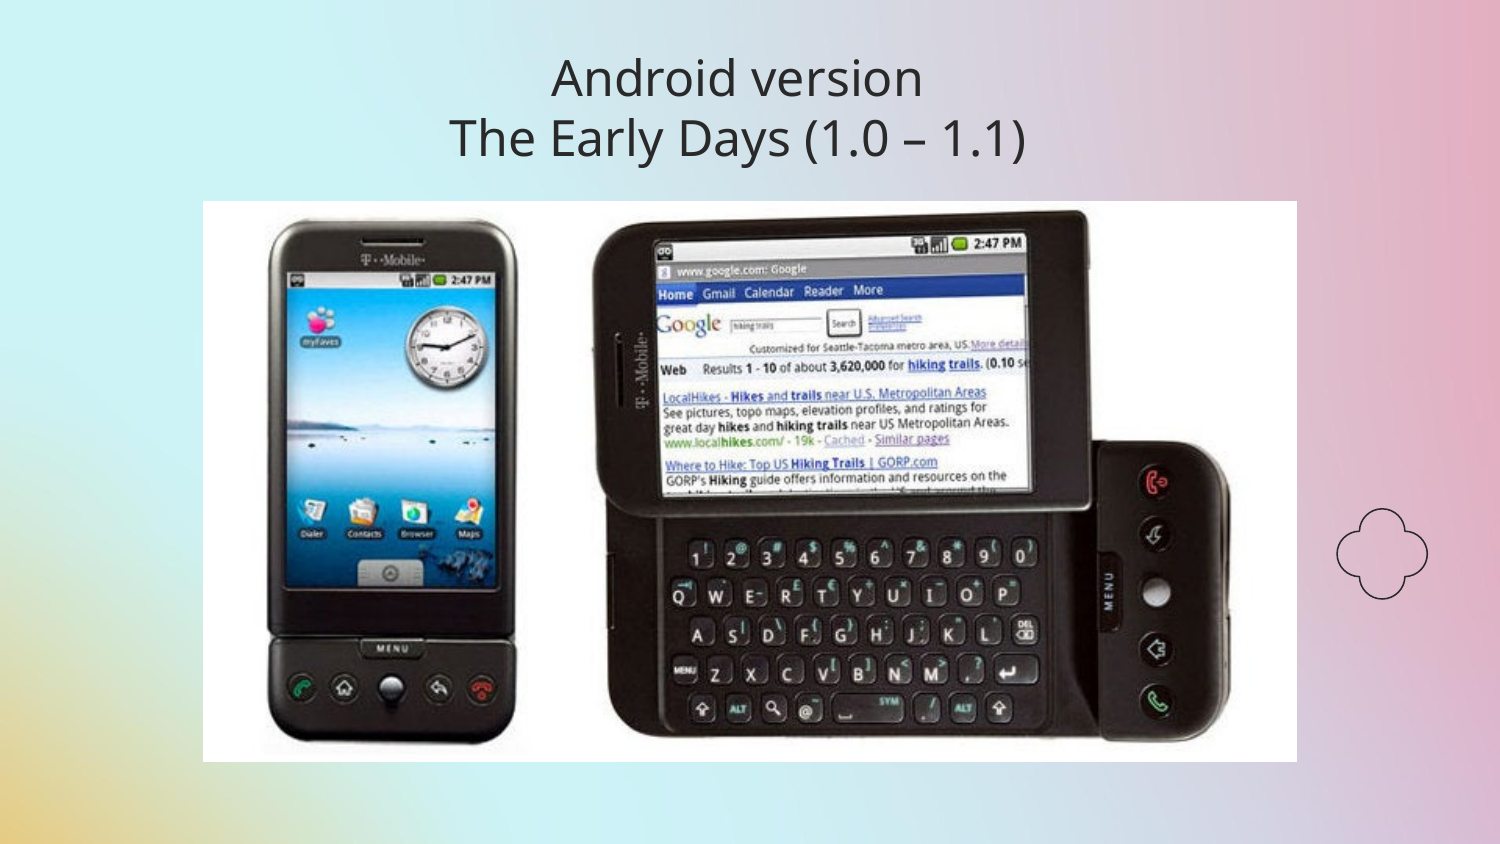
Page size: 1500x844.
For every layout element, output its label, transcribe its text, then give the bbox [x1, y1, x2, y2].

picture [0, 0, 1500, 844]
title Android version The Early Days (1.0 – 1.1) [233, 31, 1243, 166]
